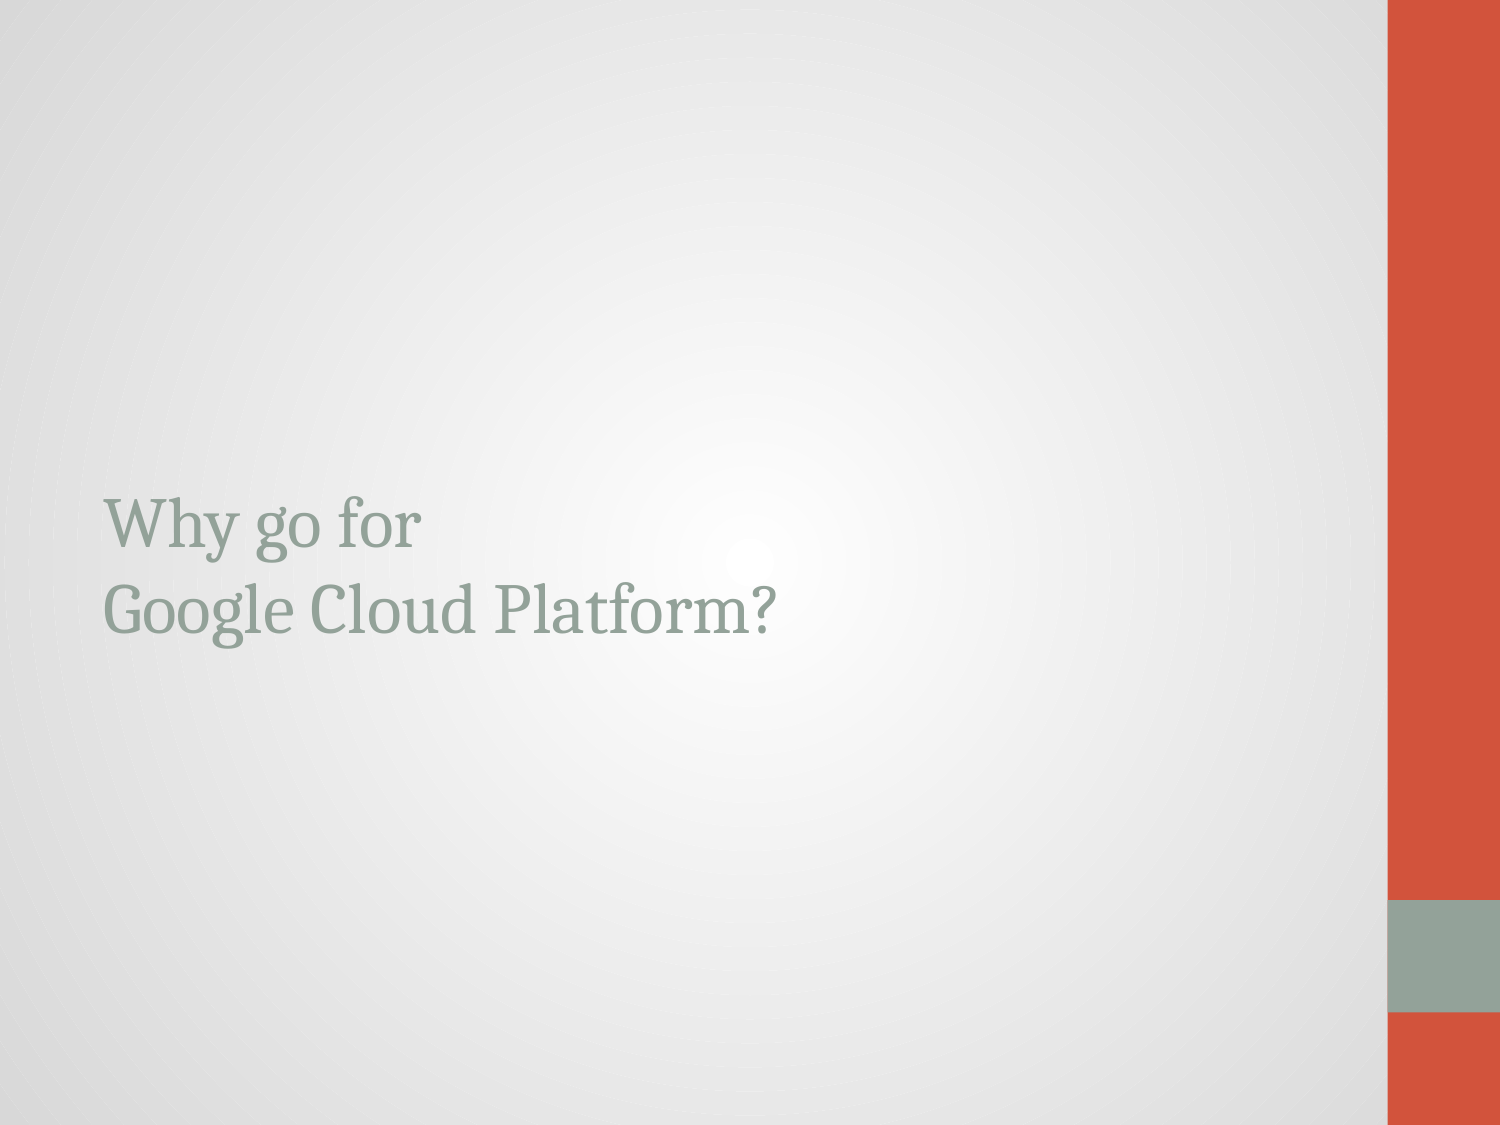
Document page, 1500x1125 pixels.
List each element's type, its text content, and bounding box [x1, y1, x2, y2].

title Why go for Google Cloud Platform? [88, 468, 1439, 656]
